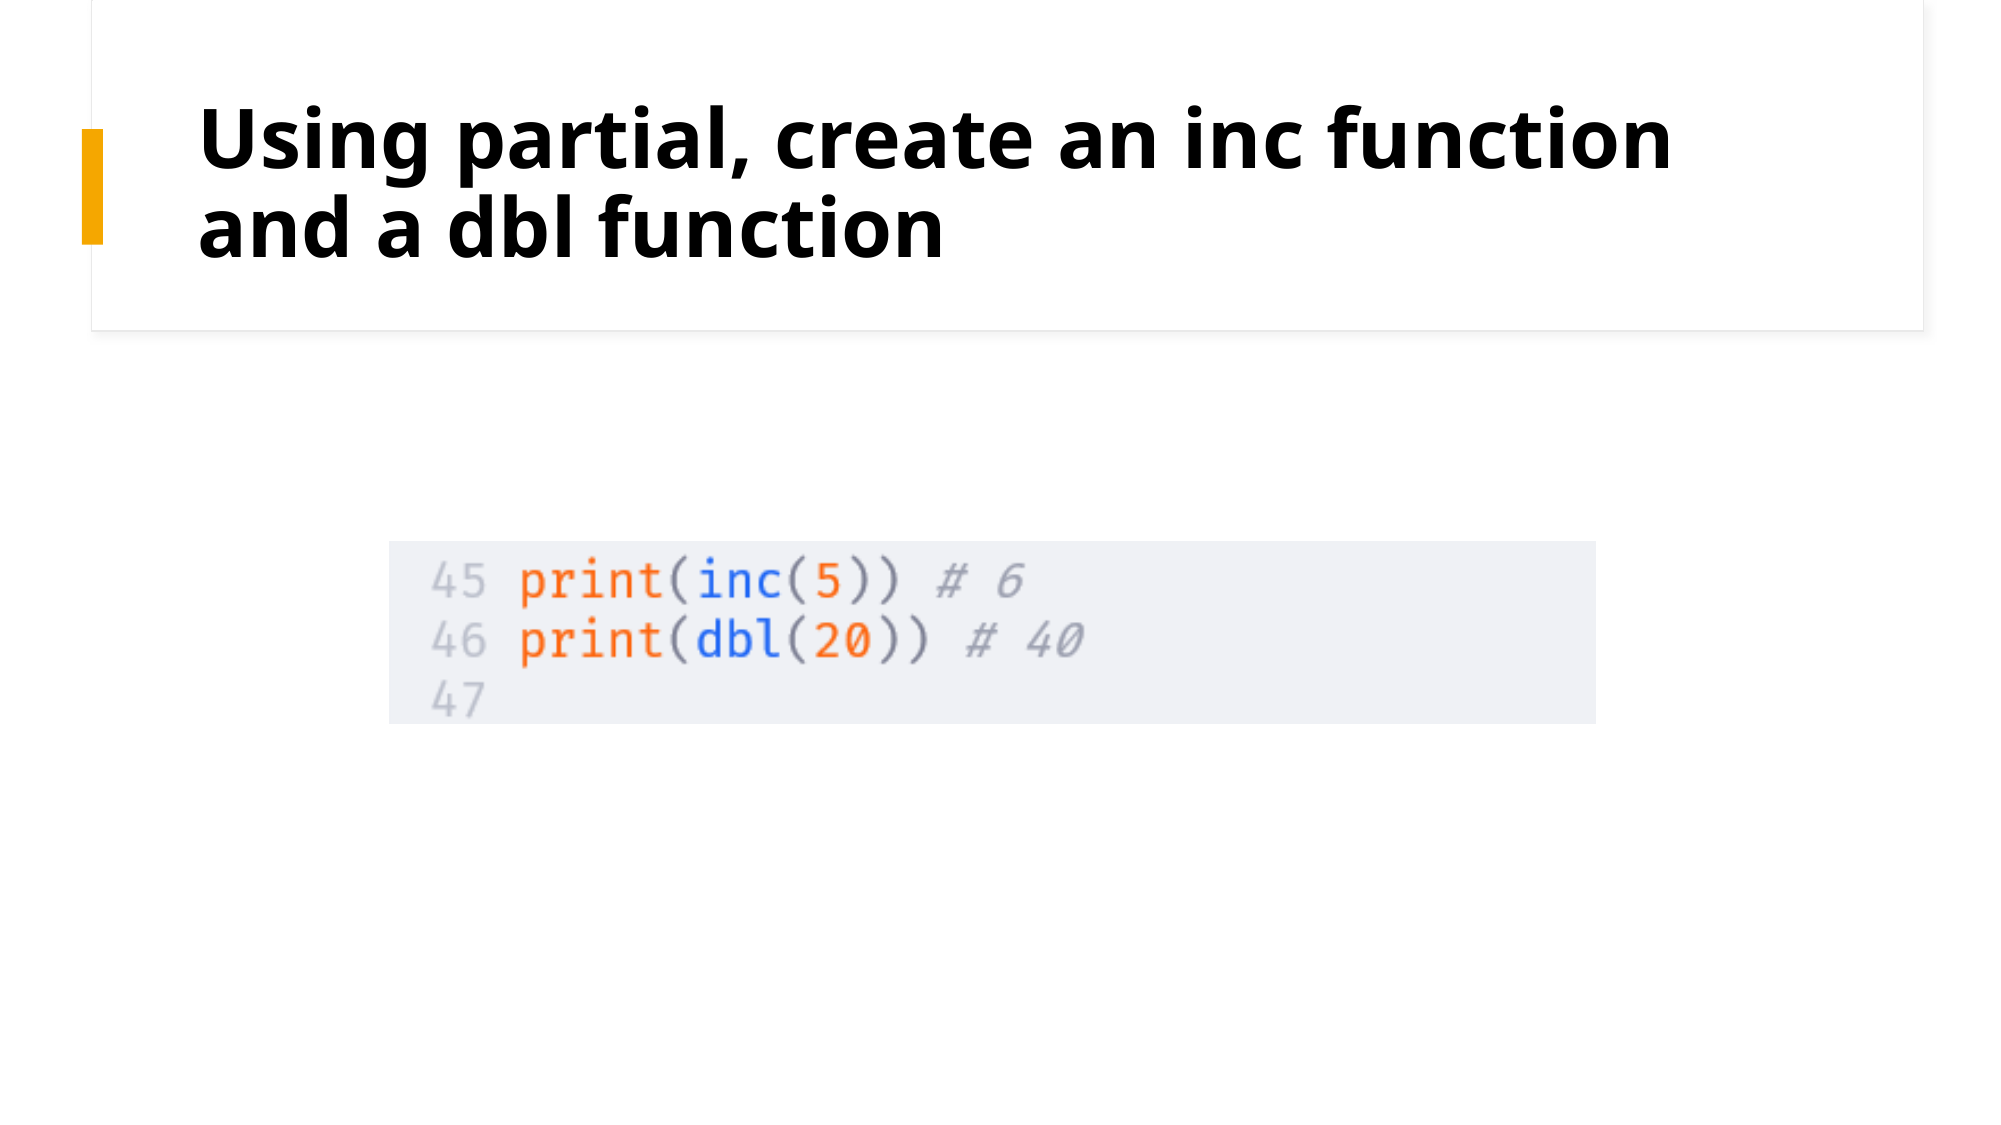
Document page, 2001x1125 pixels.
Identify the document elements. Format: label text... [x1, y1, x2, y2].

picture [389, 541, 1596, 724]
title Using partial, create an inc function and a dbl function [183, 90, 1851, 284]
